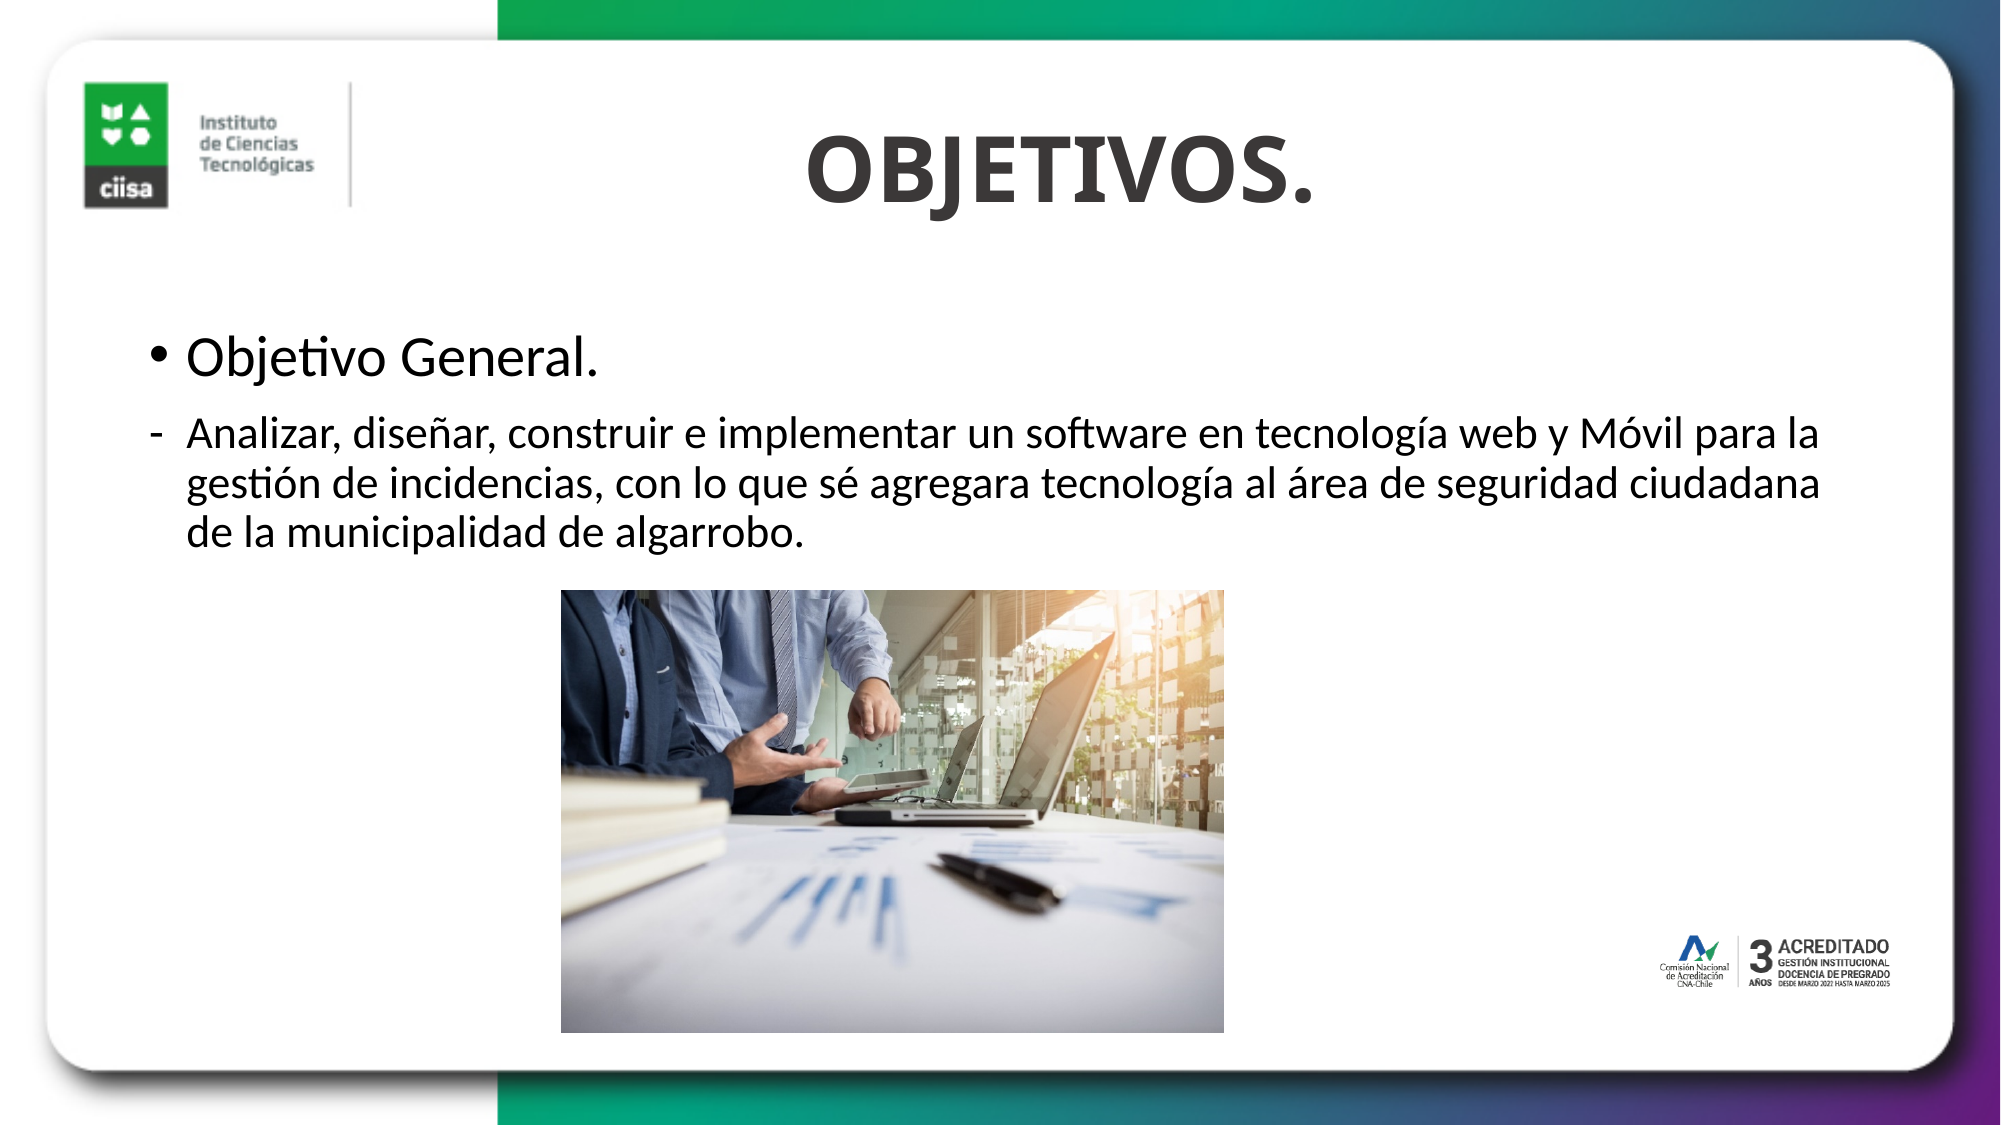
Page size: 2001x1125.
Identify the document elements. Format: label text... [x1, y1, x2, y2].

title OBJETIVOS. [373, 74, 1747, 230]
list Objetivo General. Analizar, diseñar, construir e implementar un software en tecnología web y Móvil para la gestión de incidencias, con lo que sé agregara tecnología al área de seguridad ciudadana de la municipalidad de algarrobo. [133, 318, 1846, 864]
picture [0, 0, 2001, 1125]
